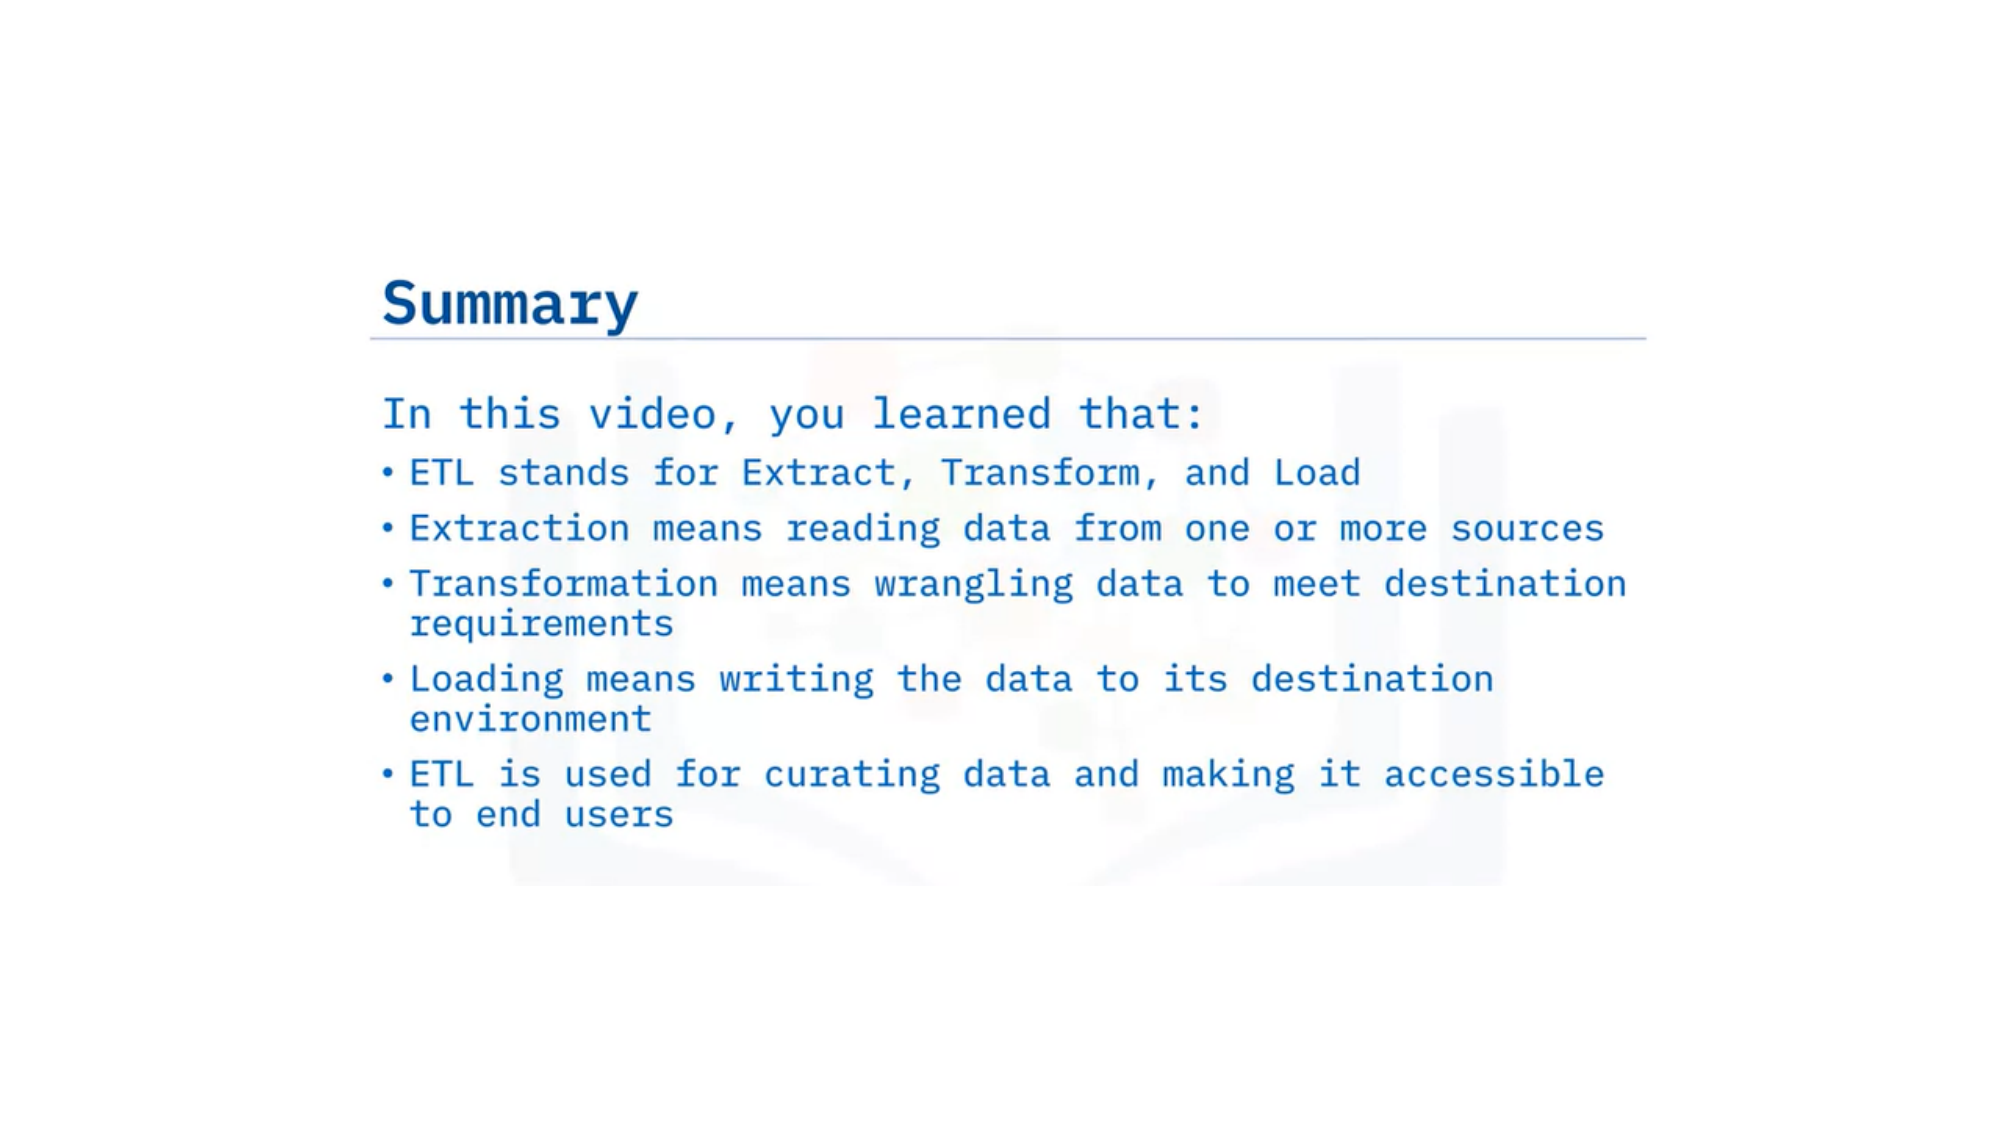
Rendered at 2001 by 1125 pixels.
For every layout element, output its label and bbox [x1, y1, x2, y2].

picture [325, 238, 1675, 886]
